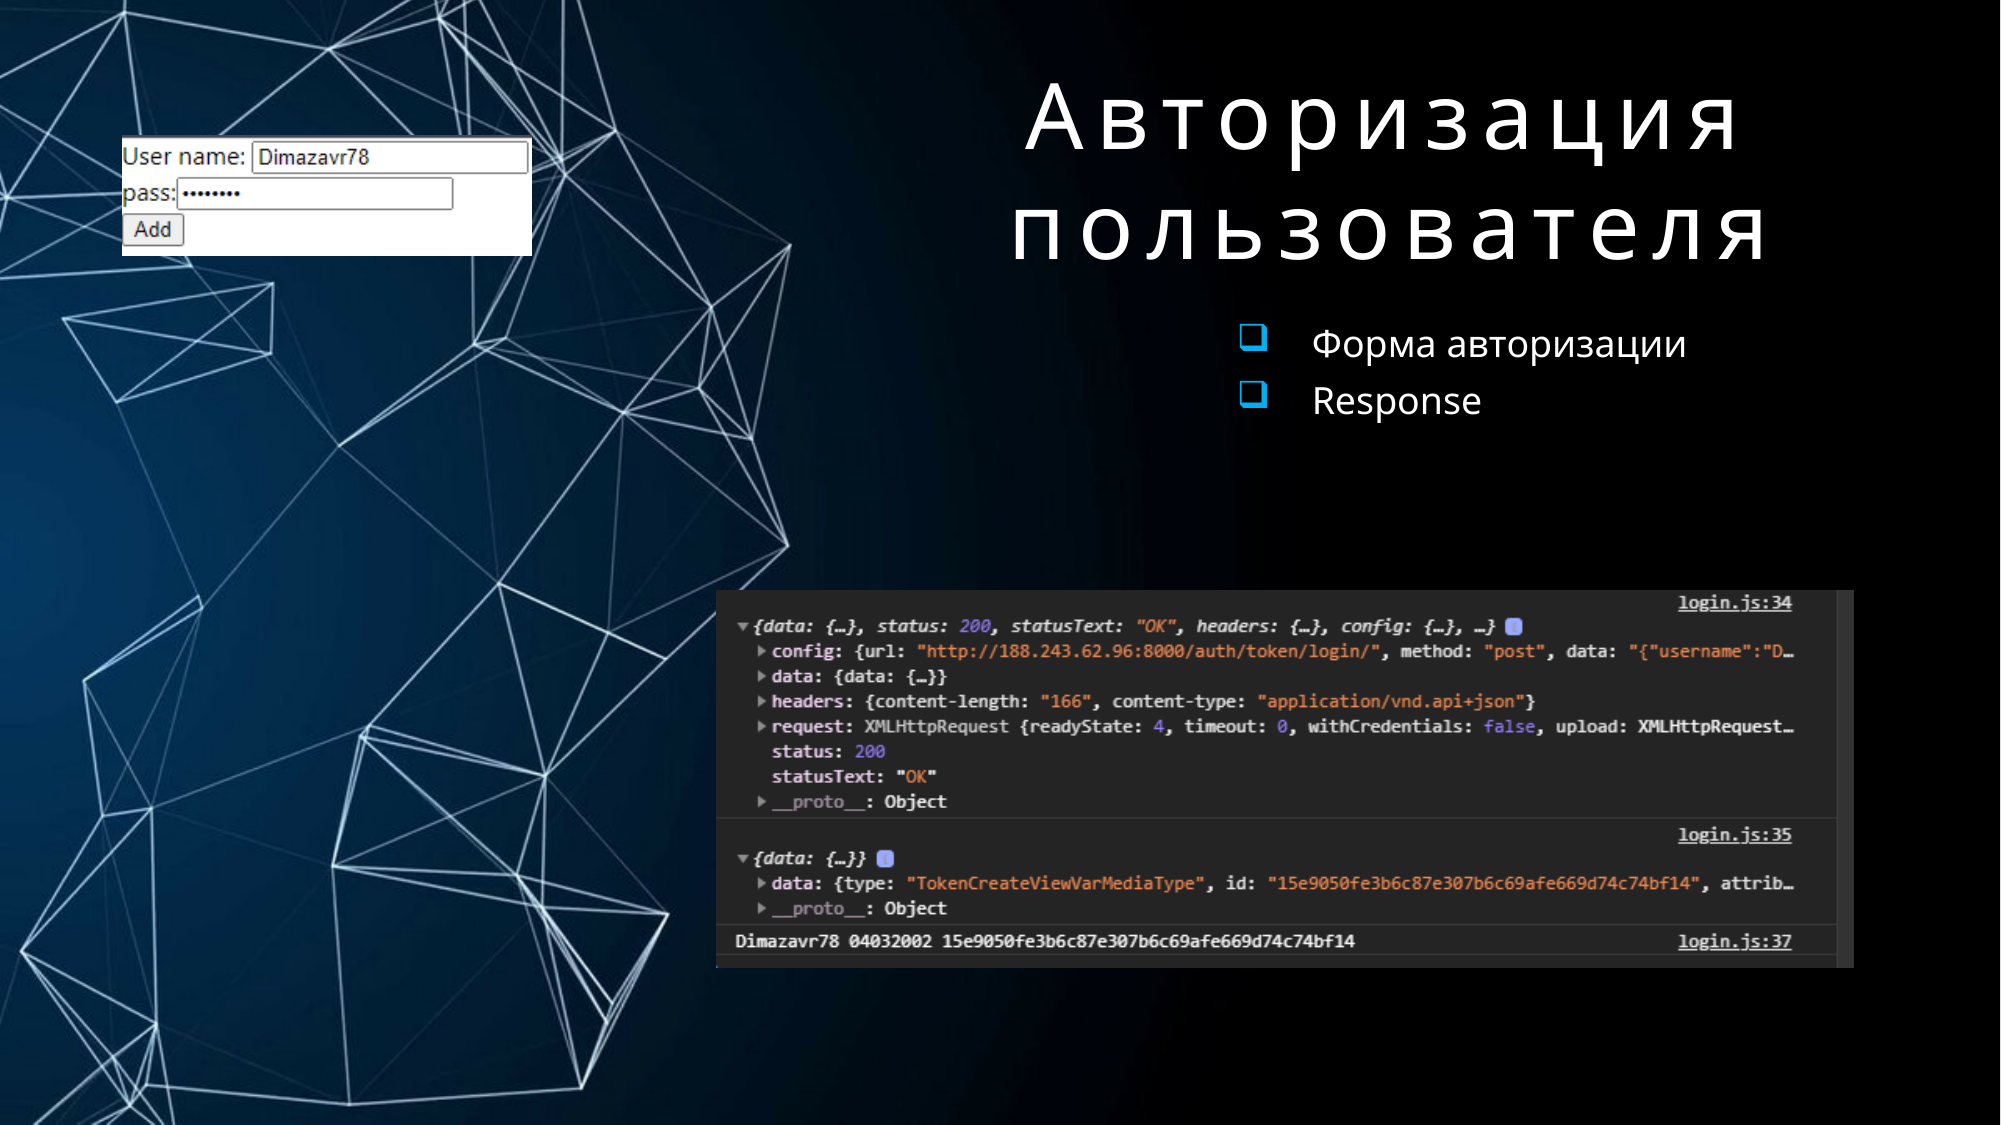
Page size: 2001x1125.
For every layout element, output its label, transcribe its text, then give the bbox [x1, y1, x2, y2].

text_box Авторизация пользователя [846, 50, 1932, 314]
text_box Форма авторизации Response [1222, 312, 2000, 430]
picture [0, 0, 2001, 1125]
